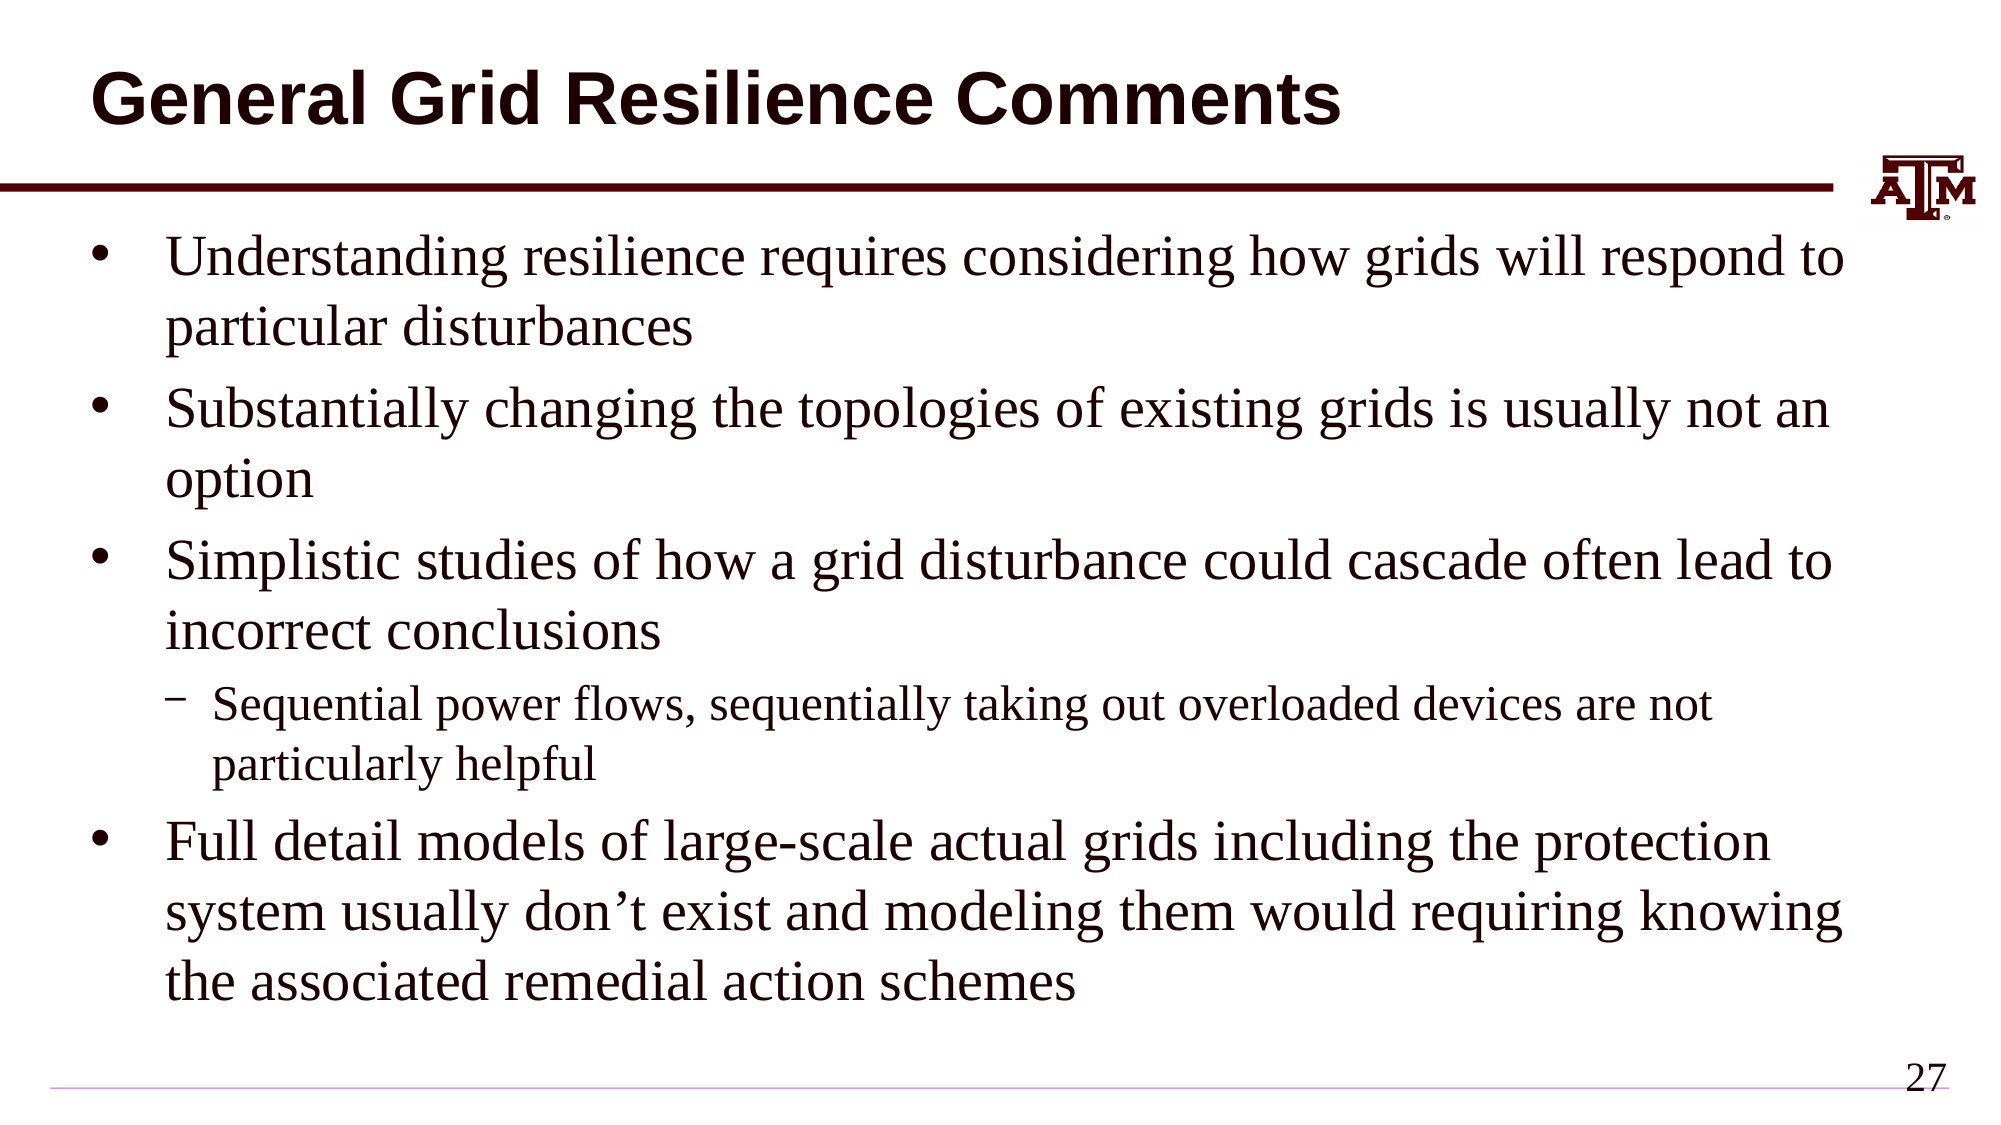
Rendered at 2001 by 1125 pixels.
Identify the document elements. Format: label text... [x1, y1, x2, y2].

title General Grid Resilience Comments [74, 12, 1909, 188]
slide_number 26 [1862, 1037, 1963, 1113]
picture [1856, 137, 1990, 238]
list Understanding resilience requires considering how grids will respond to particular disturbances Substantially changing the topologies of existing grids is usually not an option Simplistic studies of how a grid disturbance could cascade often lead to incorrect conclusions Sequential power flows, sequentially taking out overloaded devices are not particularly helpful Full detail models of large-scale actual grids including the protection system usually don’t exist and modeling them would requiring knowing the associated remedial action schemes [74, 209, 1929, 823]
